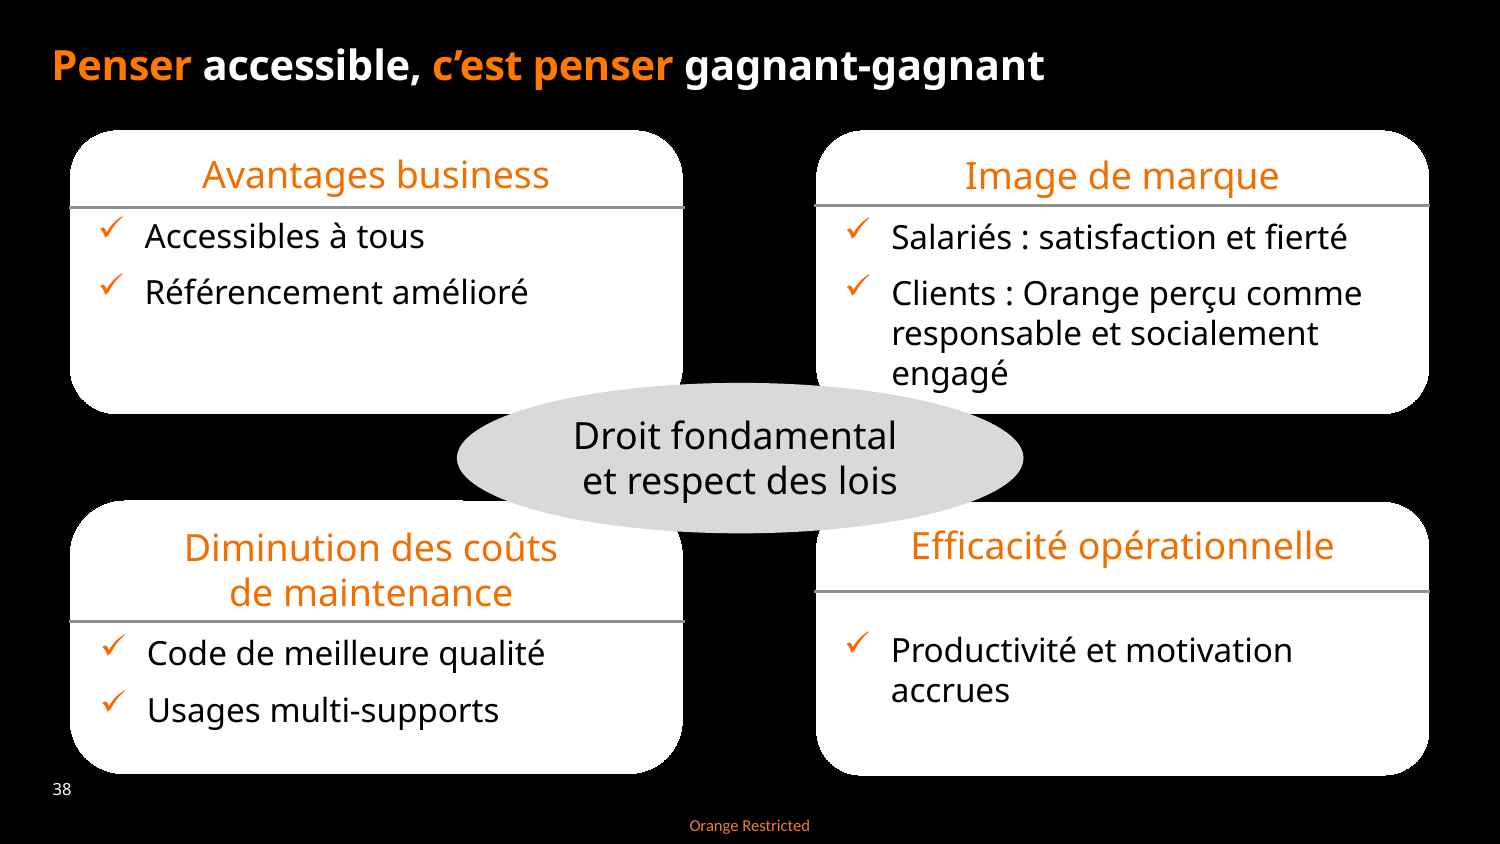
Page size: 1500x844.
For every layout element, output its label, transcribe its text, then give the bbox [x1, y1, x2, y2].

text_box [815, 499, 1433, 777]
text_box Diminution des coûts de maintenance Code de meilleure qualité Usages multi-supports [69, 628, 684, 775]
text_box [432, 382, 1048, 534]
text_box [67, 212, 686, 415]
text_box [67, 129, 686, 210]
text_box Diminution des coûts de maintenance Code de meilleure qualité Usages multi-supports [69, 499, 684, 620]
title Penser accessible, c’est penser gagnant-gagnant [51, 43, 1449, 166]
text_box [815, 128, 1434, 415]
